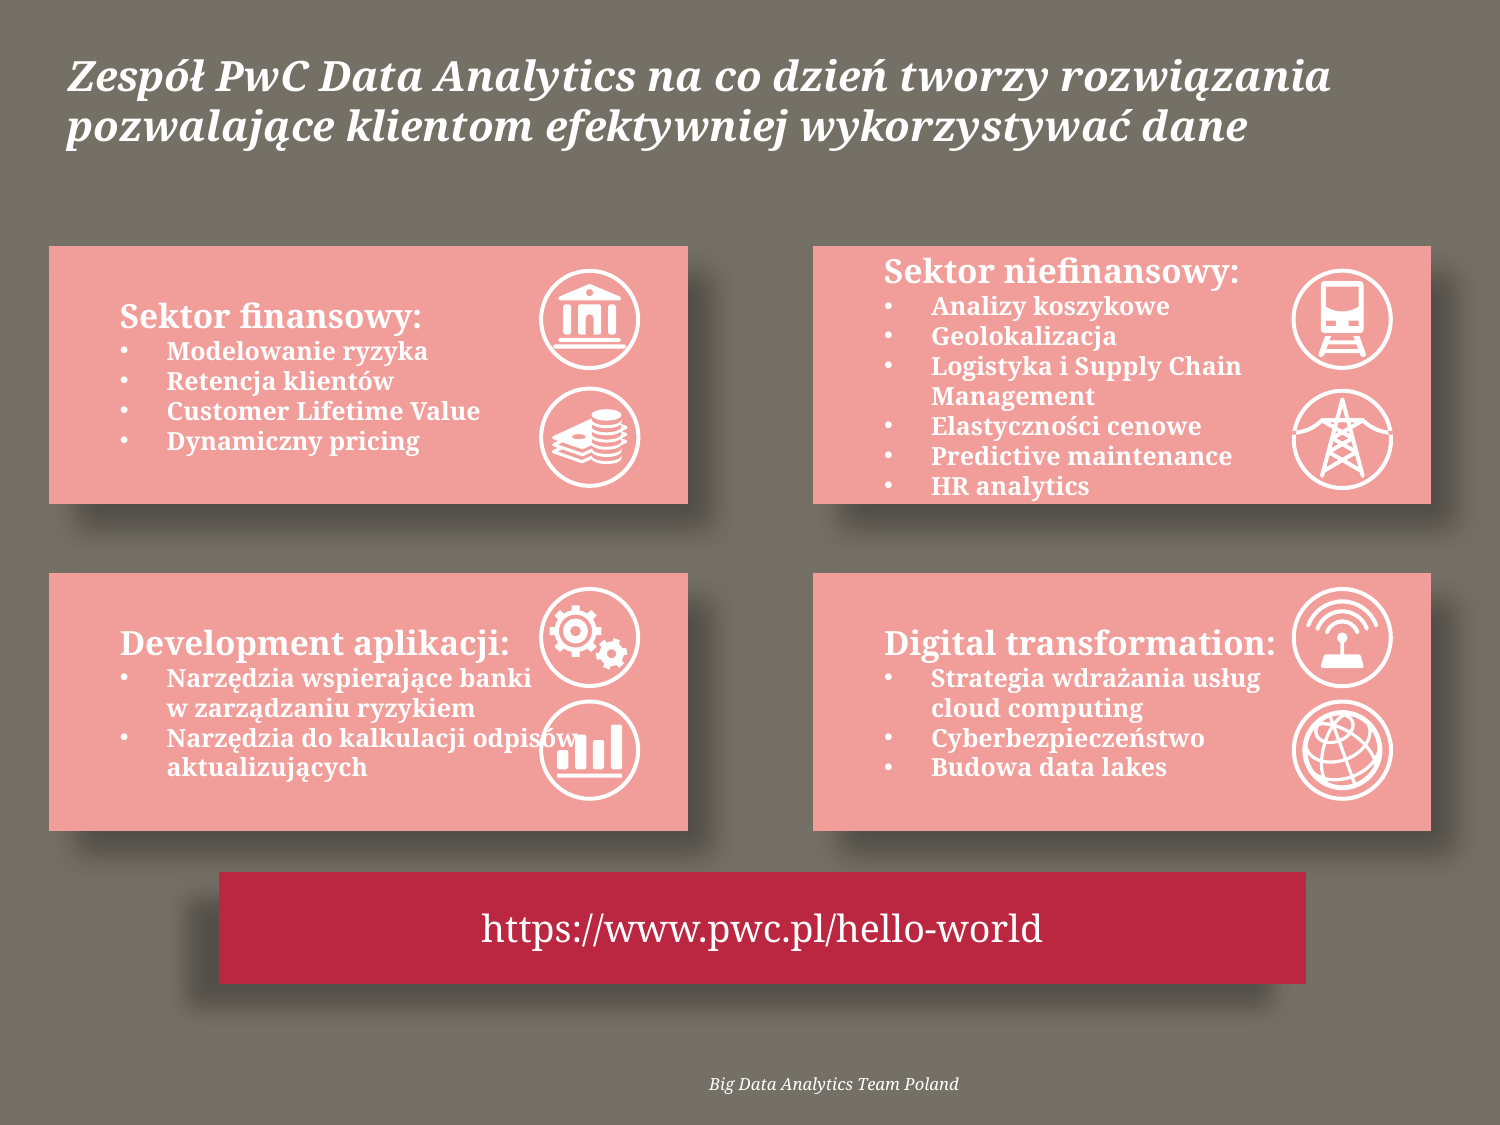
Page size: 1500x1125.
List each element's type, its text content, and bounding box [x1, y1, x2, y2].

text_box Development aplikacji: Narzędzia wspierające banki w zarządzaniu ryzykiem Narzędzia do kalkulacji odpisów aktualizujących [48, 573, 689, 831]
text_box [539, 586, 641, 688]
text_box https://www.pwc.pl/hello-world [217, 870, 1308, 986]
text_box [1291, 268, 1393, 370]
text_box Sektor finansowy: Modelowanie ryzyka Retencja klientów Customer Lifetime Value Dynamiczny pricing [48, 246, 689, 505]
text_box Digital transformation: Strategia wdrażania usług cloud computing Cyberbezpieczeństwo Budowa data lakes [813, 573, 1432, 831]
text_box Sektor niefinansowy: Analizy koszykowe Geolokalizacja Logistyka i Supply Chain Management Elastyczności cenowe Predictive maintenance HR analytics [813, 246, 1432, 505]
text_box [539, 699, 641, 801]
text_box [1291, 699, 1394, 801]
text_box [539, 268, 641, 371]
text_box [539, 386, 641, 488]
title Zespół PwC Data Analytics na co dzień tworzy rozwiązania pozwalające klientom efektywniej wykorzystywać dane [67, 50, 1413, 200]
text_box [1291, 586, 1393, 689]
text_box [1291, 388, 1394, 491]
